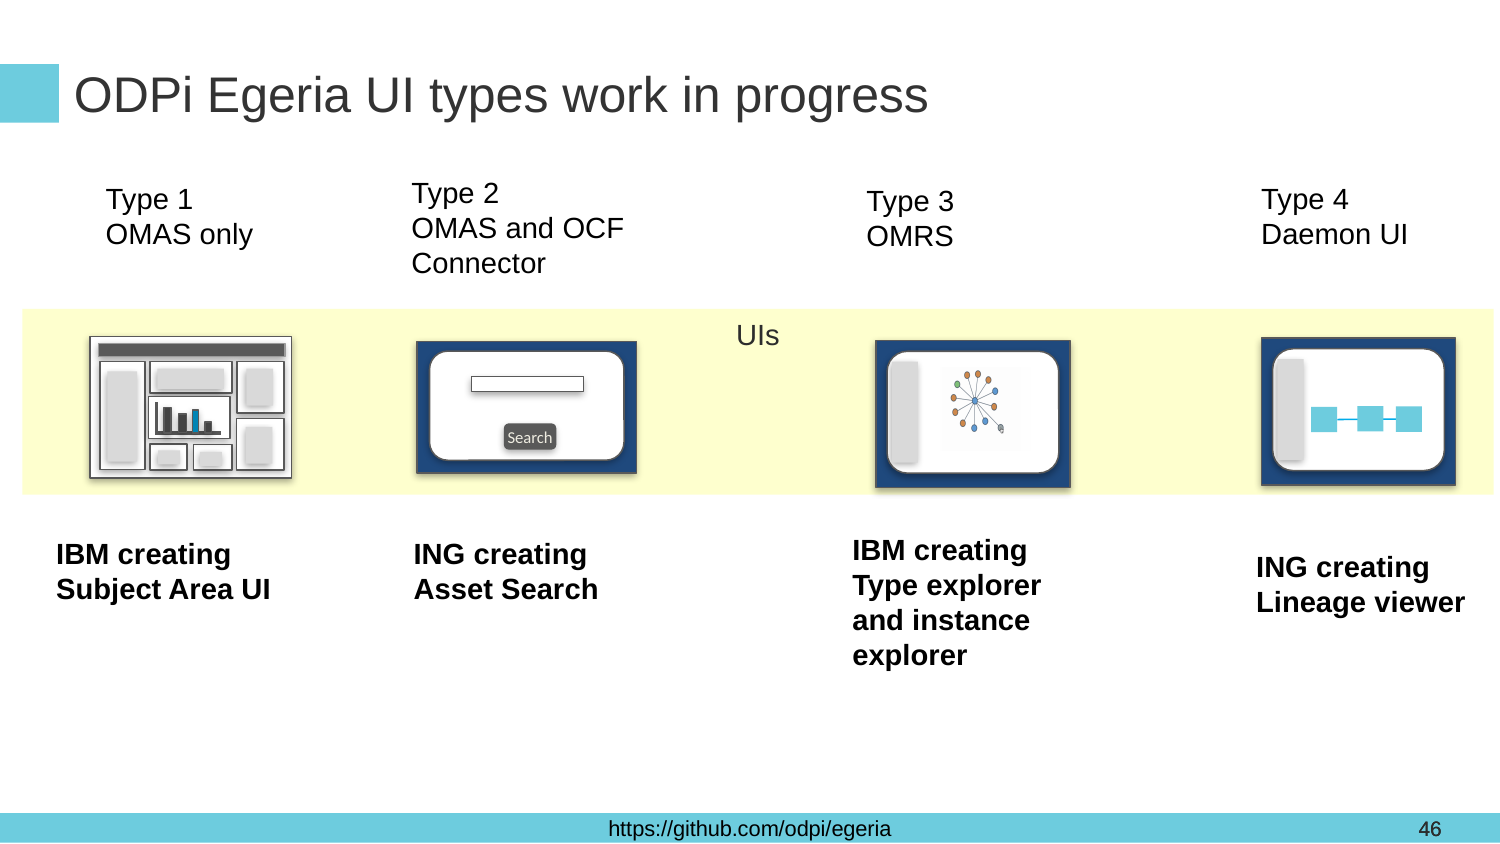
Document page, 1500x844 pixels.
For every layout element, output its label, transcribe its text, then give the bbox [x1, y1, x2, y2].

text_box 46 [1403, 813, 1494, 843]
text_box UIs [20, 307, 1496, 497]
text_box IBM creating Type explorer and instance explorer [837, 523, 1057, 714]
text_box Type 3 OMRS [851, 175, 970, 260]
title ODPi Egeria UI types work in progress [58, 47, 1449, 141]
text_box Type 1 OMAS only [90, 173, 269, 258]
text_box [89, 336, 292, 479]
text_box IBM creating Subject Area UI [41, 527, 286, 648]
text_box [1261, 337, 1456, 486]
text_box ING creating Lineage viewer [1241, 540, 1481, 626]
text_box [416, 341, 637, 474]
text_box Type 2 OMAS and OCF Connector [396, 167, 640, 287]
text_box Type 4 Daemon UI [1246, 173, 1424, 258]
text_box ING creating Asset Search [398, 527, 614, 648]
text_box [875, 340, 1071, 488]
